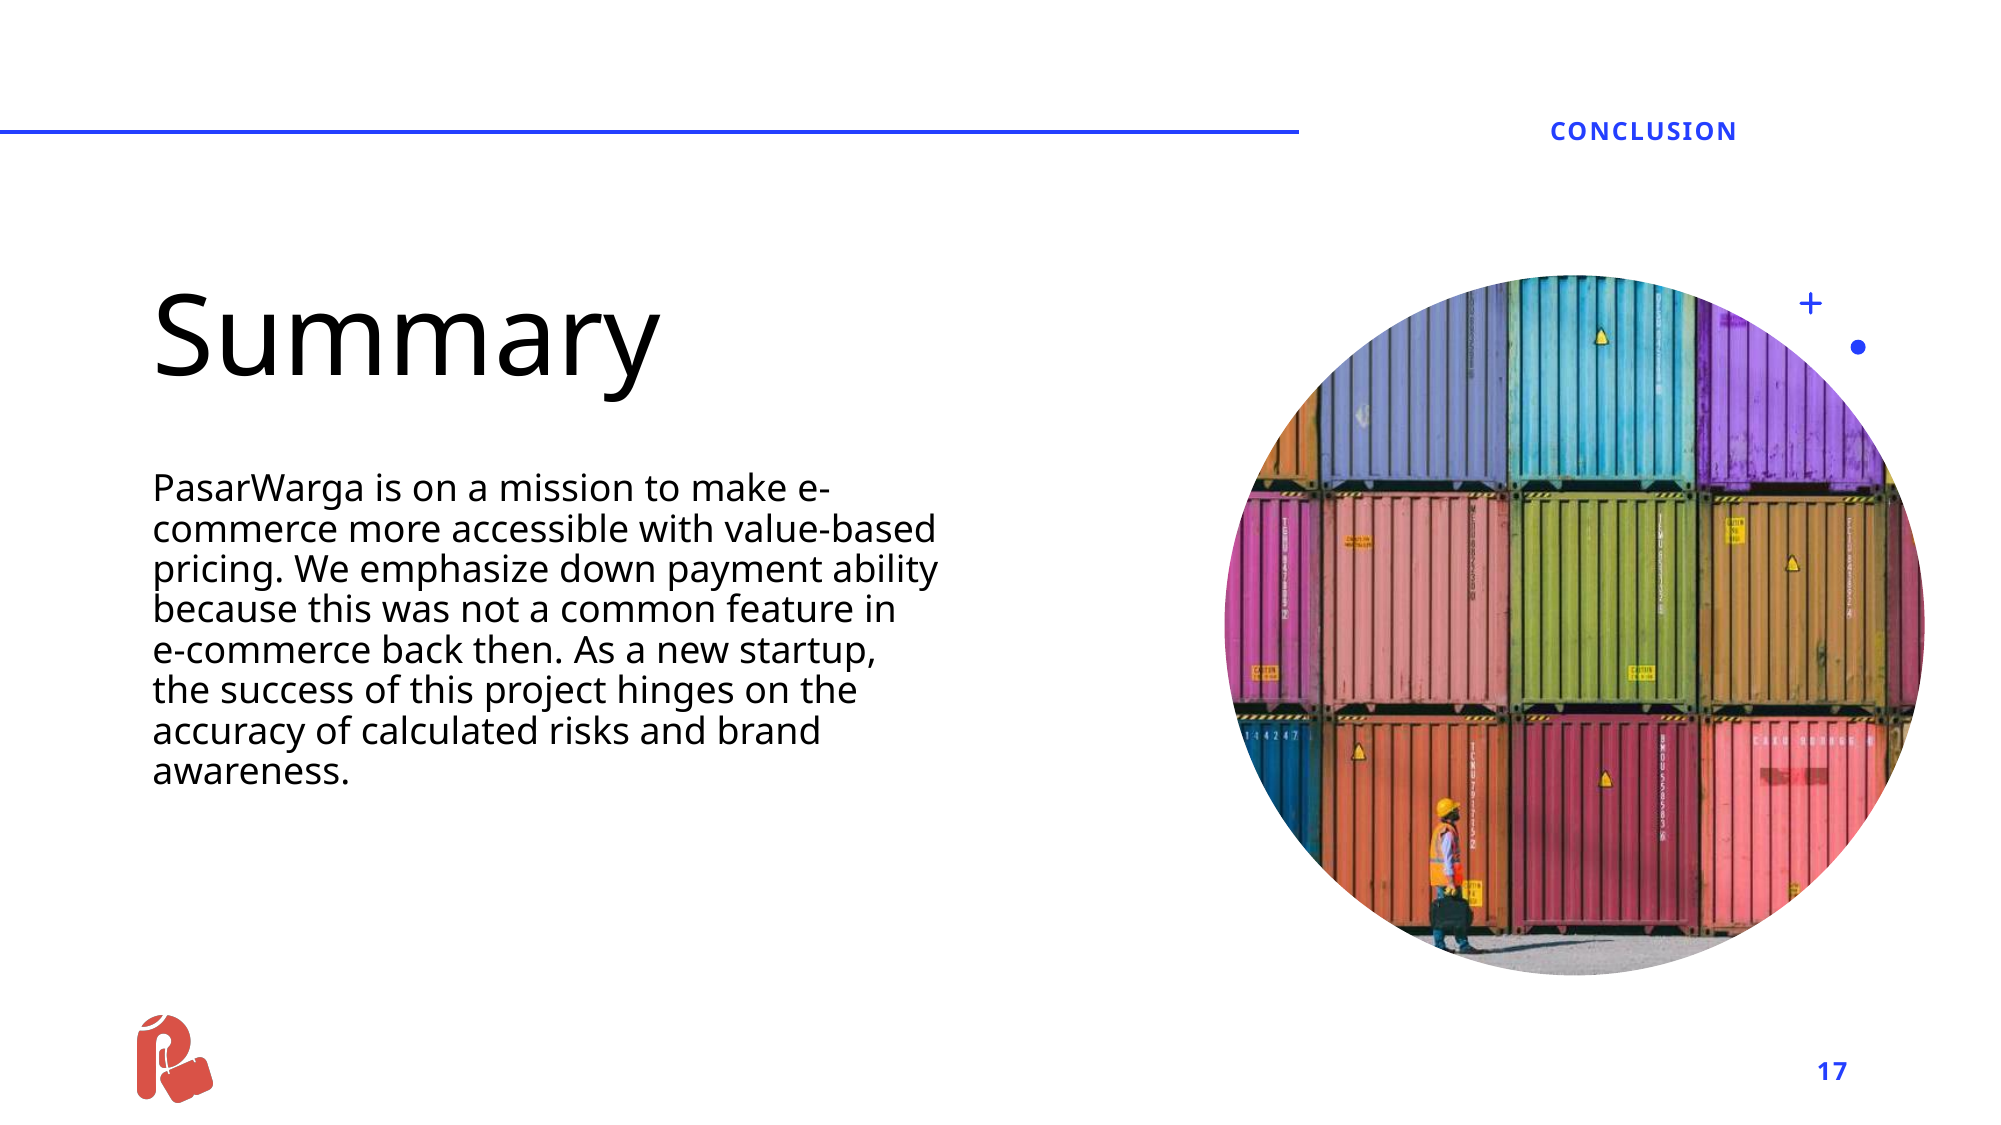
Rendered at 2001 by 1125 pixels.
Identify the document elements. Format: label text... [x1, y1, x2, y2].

list PasarWarga is on a mission to make e-commerce more accessible with value-based pricing. We emphasize down payment ability because this was not a common feature in e-commerce back then. As a new startup, the success of this project hinges on the accuracy of calculated risks and brand awareness. [137, 461, 956, 1013]
slide_number 17 [1412, 1042, 1863, 1103]
footer Conclusion [1306, 102, 1982, 163]
title Summary [137, 162, 956, 407]
picture [1224, 275, 1925, 976]
picture [137, 1015, 213, 1103]
